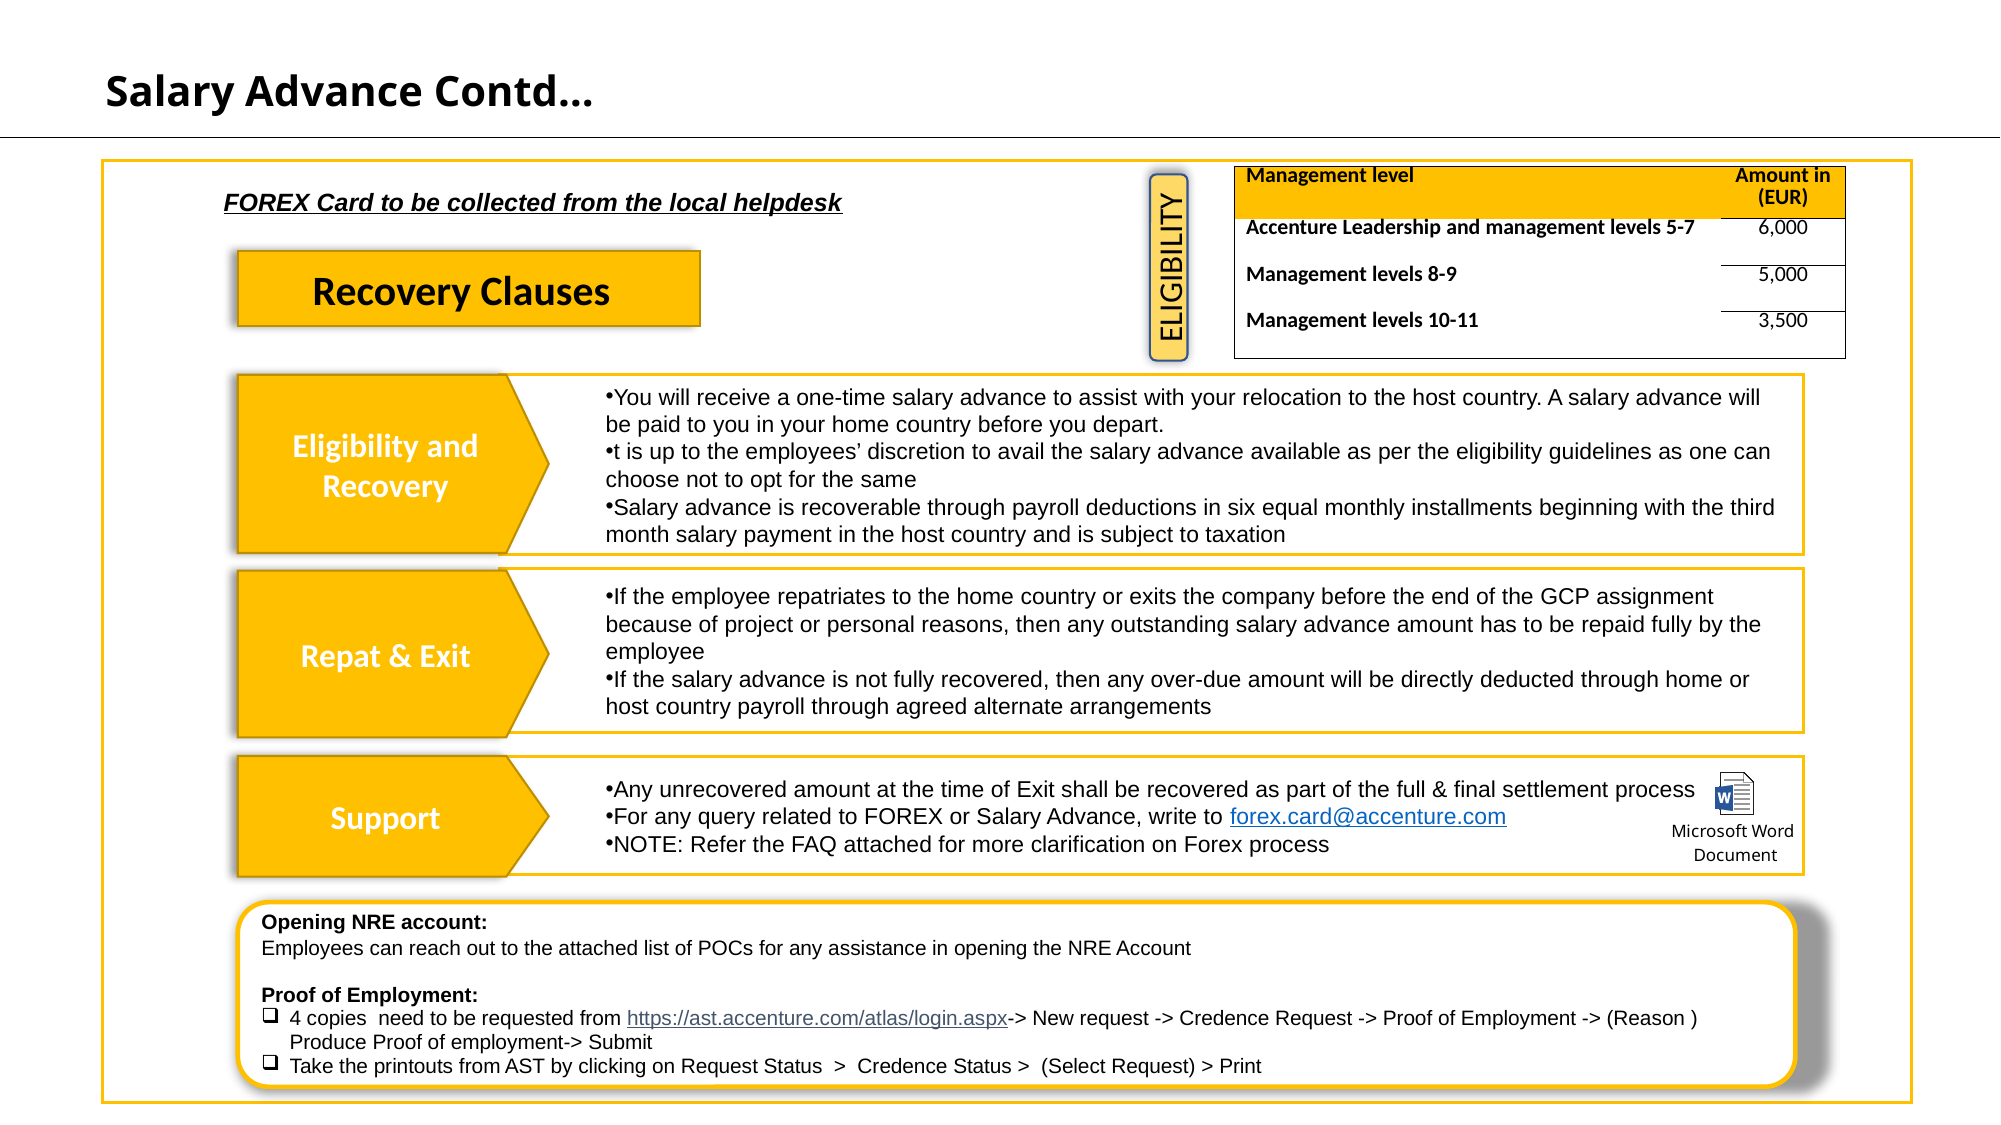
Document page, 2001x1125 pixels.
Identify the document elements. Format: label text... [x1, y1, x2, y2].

text_box FOREX Card to be collected from the local helpdesk [208, 179, 859, 224]
table_cell 5,000 [1721, 260, 1845, 305]
slide_number 31 [1412, 1042, 1863, 1103]
table_cell 6,000 [1721, 213, 1845, 259]
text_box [1666, 770, 1804, 891]
text_box Support [236, 754, 551, 878]
table_cell 3,500 [1721, 306, 1845, 352]
text_box Eligibility and Recovery [236, 373, 550, 555]
table_header Management level [1235, 167, 1721, 213]
text_box Any unrecovered amount at the time of Exit shall be recovered as part of the full & final settlement process For any query related to FOREX or Salary Advance, write to forex.card@accenture.com NOTE: Refer the FAQ attached for more clarification on Forex process [508, 755, 1805, 876]
text_box Repat & Exit [236, 569, 550, 739]
text_box Opening NRE account: Employees can reach out to the attached list of POCs for any assistance in opening the NRE Account Proof of Employment: 4 copies need to be requested from https://ast.accenture.com/atlas/login.aspx-> New request -> Credence Request -> Proof of Employment -> (Reason ) Produce Proof of employment-> Submit Take the printouts from AST by clicking on Request Status > Credence Status > (Select Request) > Print [236, 901, 1797, 1088]
table_header Amount in (EUR) [1721, 167, 1845, 212]
table_cell Management levels 10-11 [1235, 306, 1721, 352]
text_box ELIGIBILITY [1148, 173, 1189, 362]
text_box You will receive a one-time salary advance to assist with your relocation to the host country. A salary advance will be paid to you in your home country before you depart. t is up to the employees’ discretion to avail the salary advance available as per the eligibility guidelines as one can choose not to opt for the same Salary advance is recoverable through payroll deductions in six equal monthly installments beginning with the third month salary payment in the host country and is subject to taxation [505, 374, 1805, 556]
table_cell Accenture Leadership and management levels 5-7 [1235, 213, 1721, 259]
text_box If the employee repatriates to the home country or exits the company before the end of the GCP assignment because of project or personal reasons, then any outstanding salary advance amount has to be repaid fully by the employee If the salary advance is not fully recovered, then any over-due amount will be directly deducted through home or host country payroll through agreed alternate arrangements [506, 568, 1805, 733]
text_box Salary Advance Contd… [90, 57, 621, 123]
text_box Recovery Clauses [237, 250, 701, 327]
text_box [101, 159, 1913, 1104]
table_cell Management levels 8-9 [1235, 259, 1721, 306]
